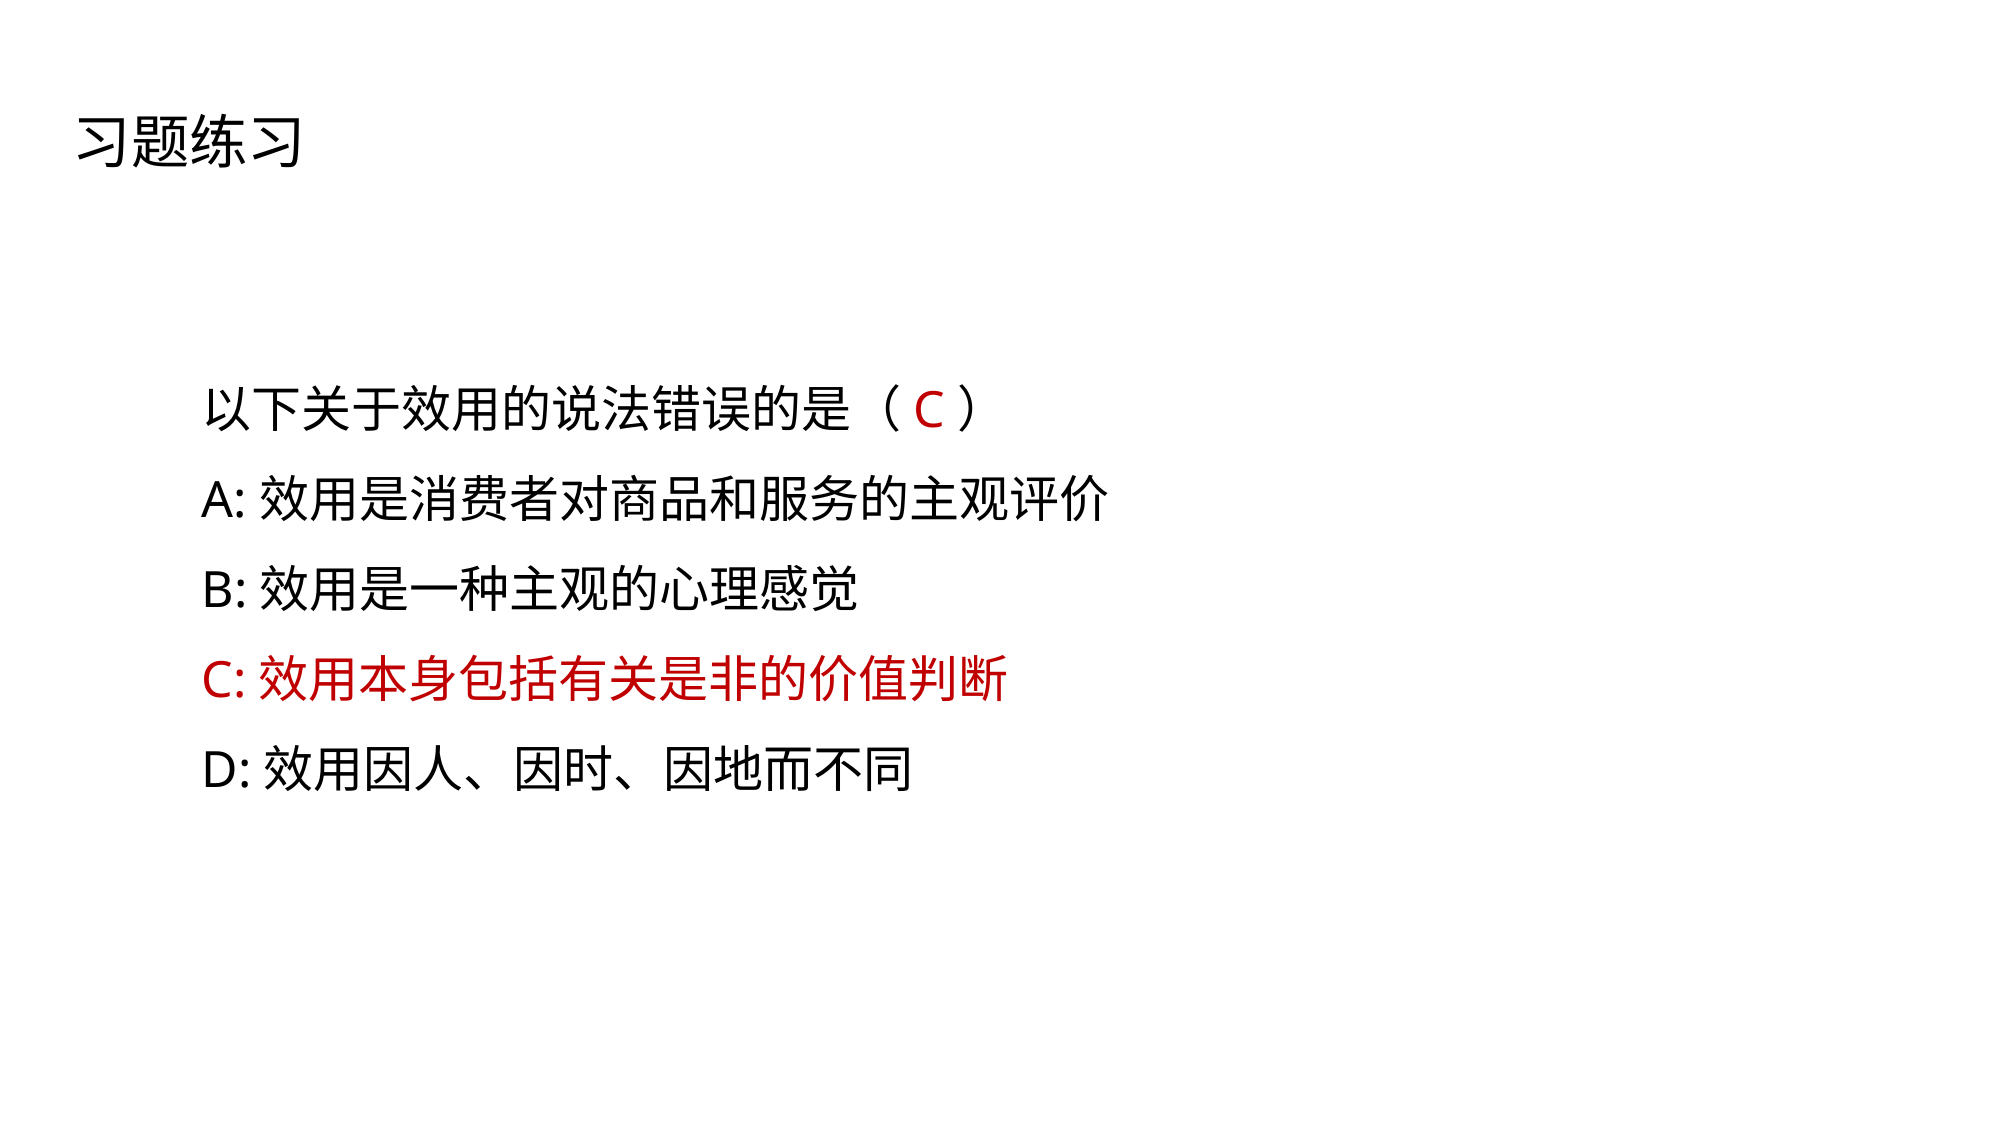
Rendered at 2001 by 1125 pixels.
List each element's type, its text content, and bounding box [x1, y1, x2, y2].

text_box 以下关于效用的说法错误的是（C） A:效用是消费者对商品和服务的主观评价 B:效用是一种主观的心理感觉 C:效用本身包括有关是非的价值判断 D:效用因人、因时、因地而不同 [186, 340, 1769, 805]
text_box 习题练习 [54, 95, 1502, 184]
